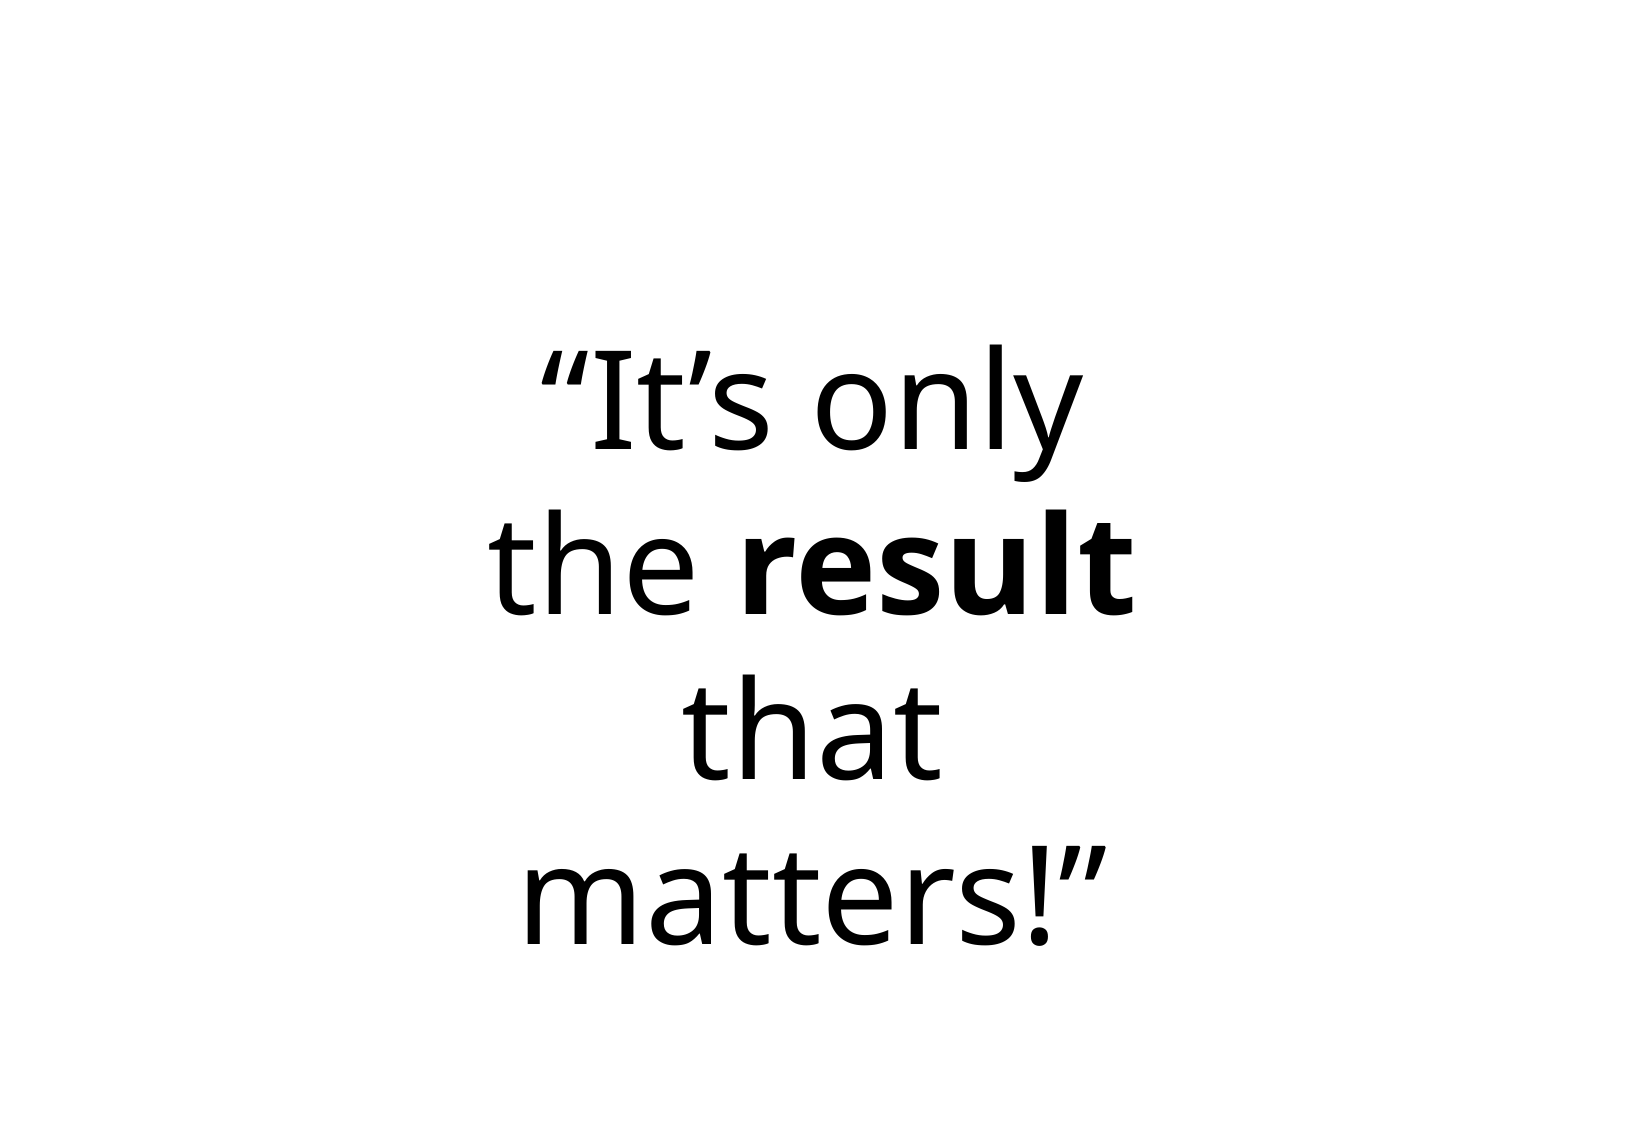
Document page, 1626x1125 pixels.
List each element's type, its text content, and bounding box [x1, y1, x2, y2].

text_box “It’s only the result that matters!” [428, 304, 1197, 980]
